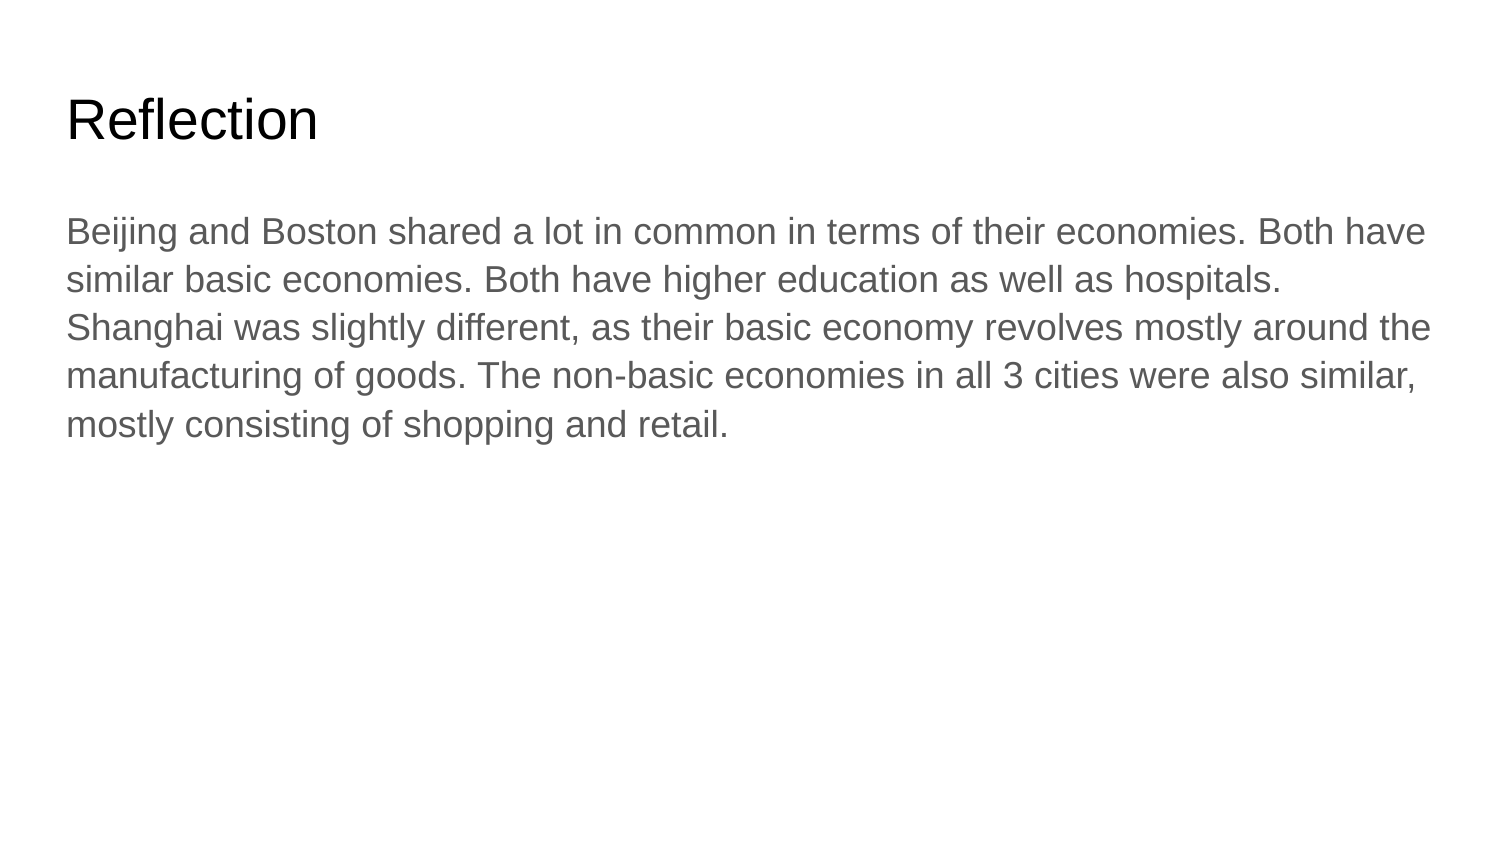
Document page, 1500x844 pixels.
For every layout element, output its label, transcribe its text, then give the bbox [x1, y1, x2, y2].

title Reflection [51, 72, 1449, 167]
list Beijing and Boston shared a lot in common in terms of their economies. Both have similar basic economies. Both have higher education as well as hospitals. Shanghai was slightly different, as their basic economy revolves mostly around the manufacturing of goods. The non-basic economies in all 3 cities were also similar, mostly consisting of shopping and retail. [51, 189, 1449, 750]
